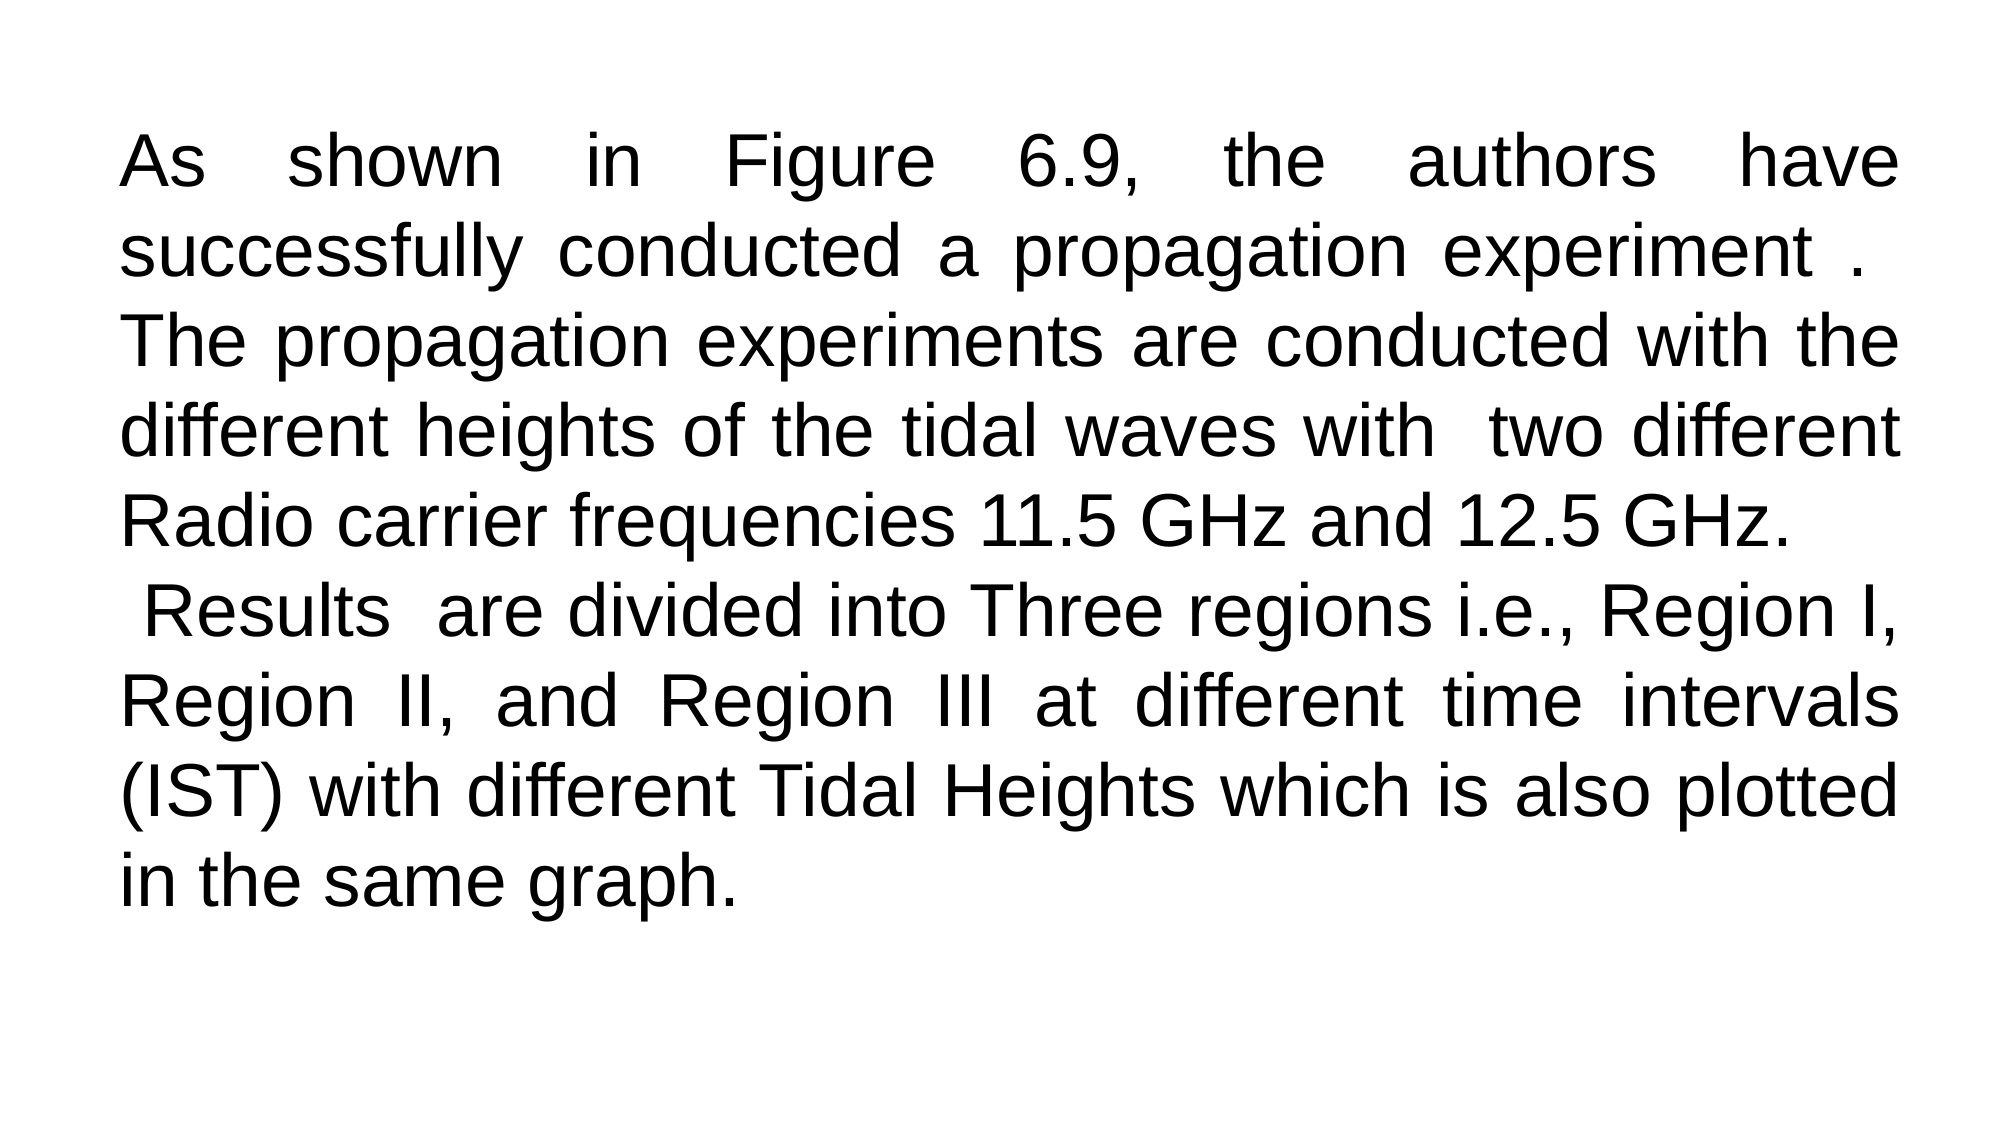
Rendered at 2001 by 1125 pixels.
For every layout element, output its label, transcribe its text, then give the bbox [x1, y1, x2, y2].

text_box As shown in Figure 6.9, the authors have successfully conducted a propagation experiment . The propagation experiments are conducted with the different heights of the tidal waves with two different Radio carrier frequencies 11.5 GHz and 12.5 GHz. Results are divided into Three regions i.e., Region I, Region II, and Region III at different time intervals (IST) with different Tidal Heights which is also plotted in the same graph. [104, 104, 1918, 1058]
